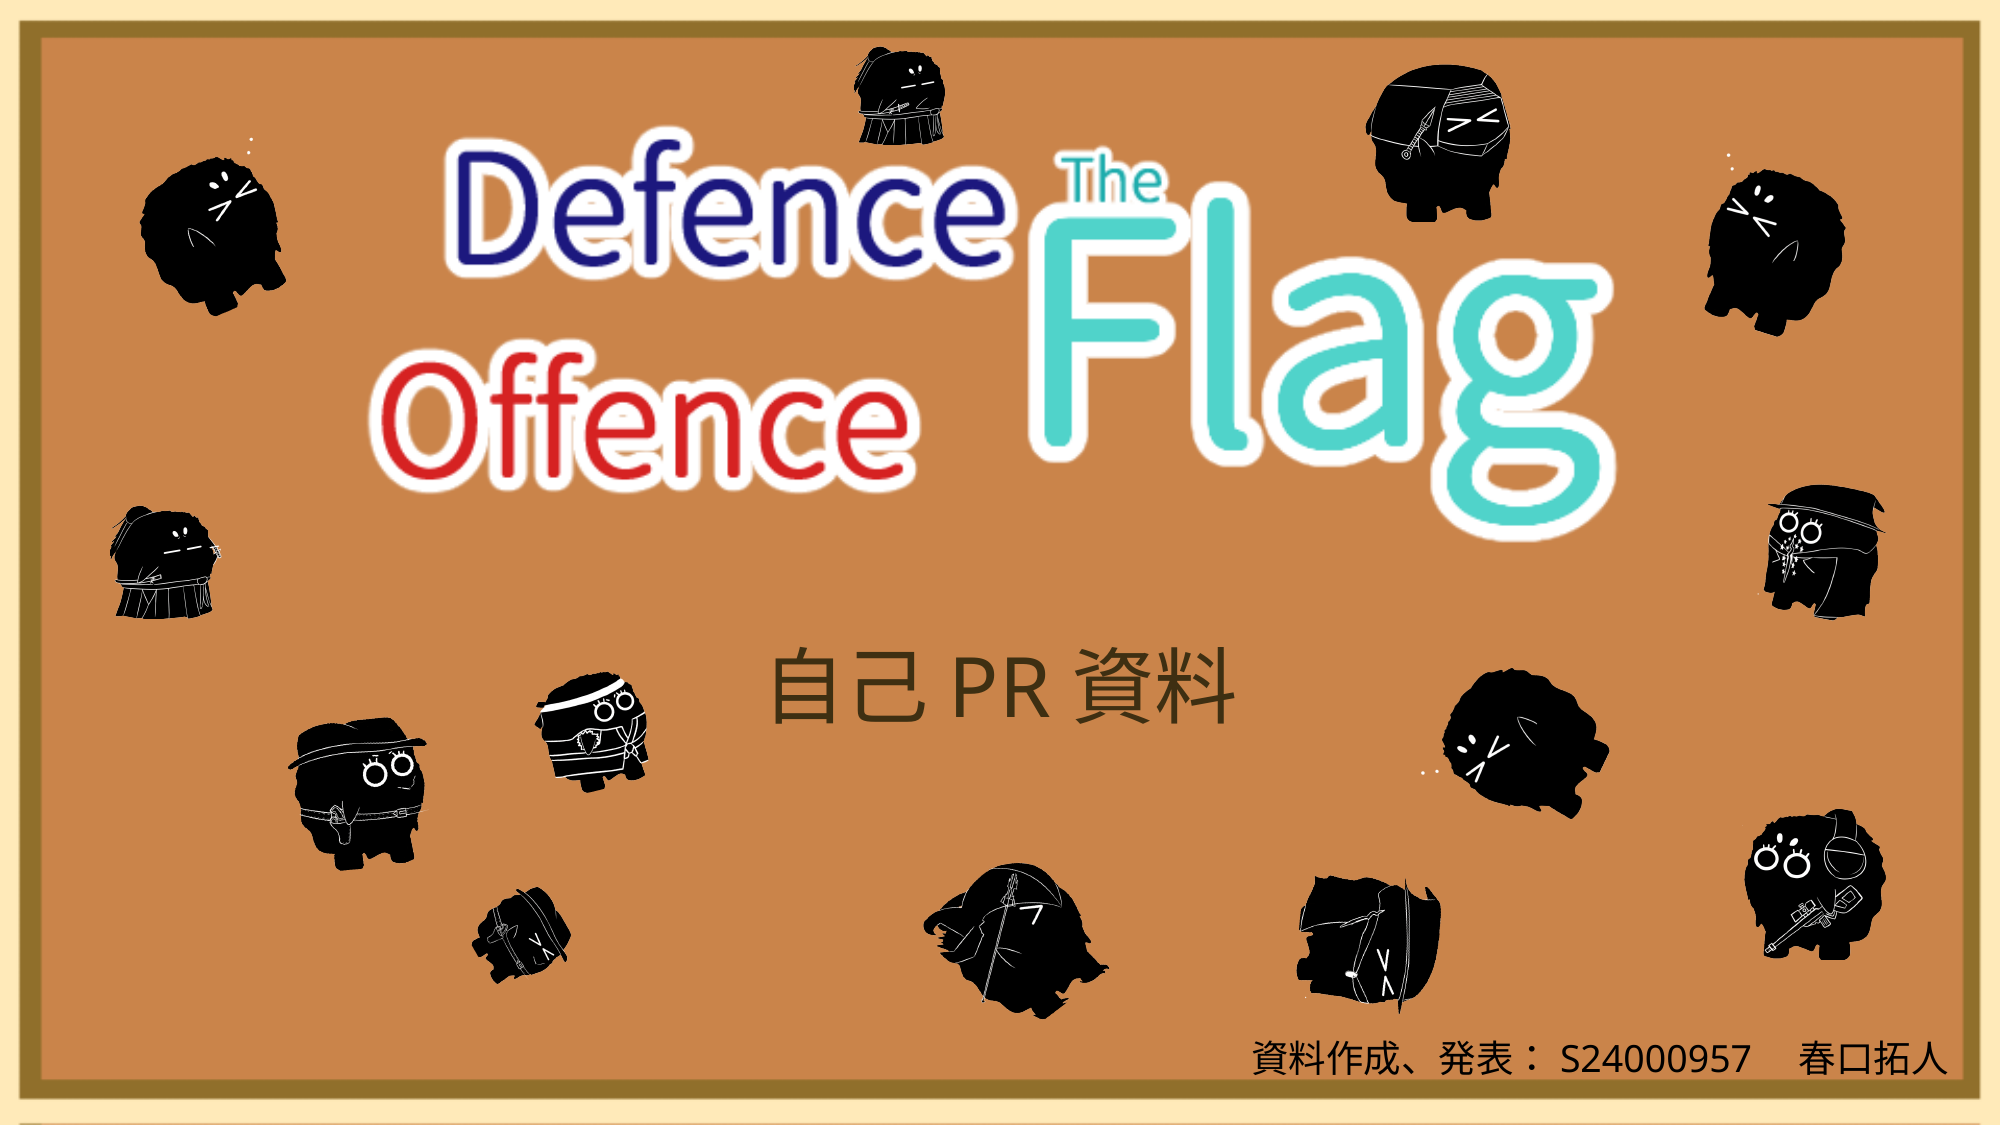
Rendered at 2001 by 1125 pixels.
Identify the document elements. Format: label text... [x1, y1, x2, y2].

text_box 自己PR資料 [747, 626, 1253, 742]
picture [0, 0, 2000, 1125]
text_box 資料作成、発表：S24000957 春口拓人 [1236, 1027, 1964, 1088]
